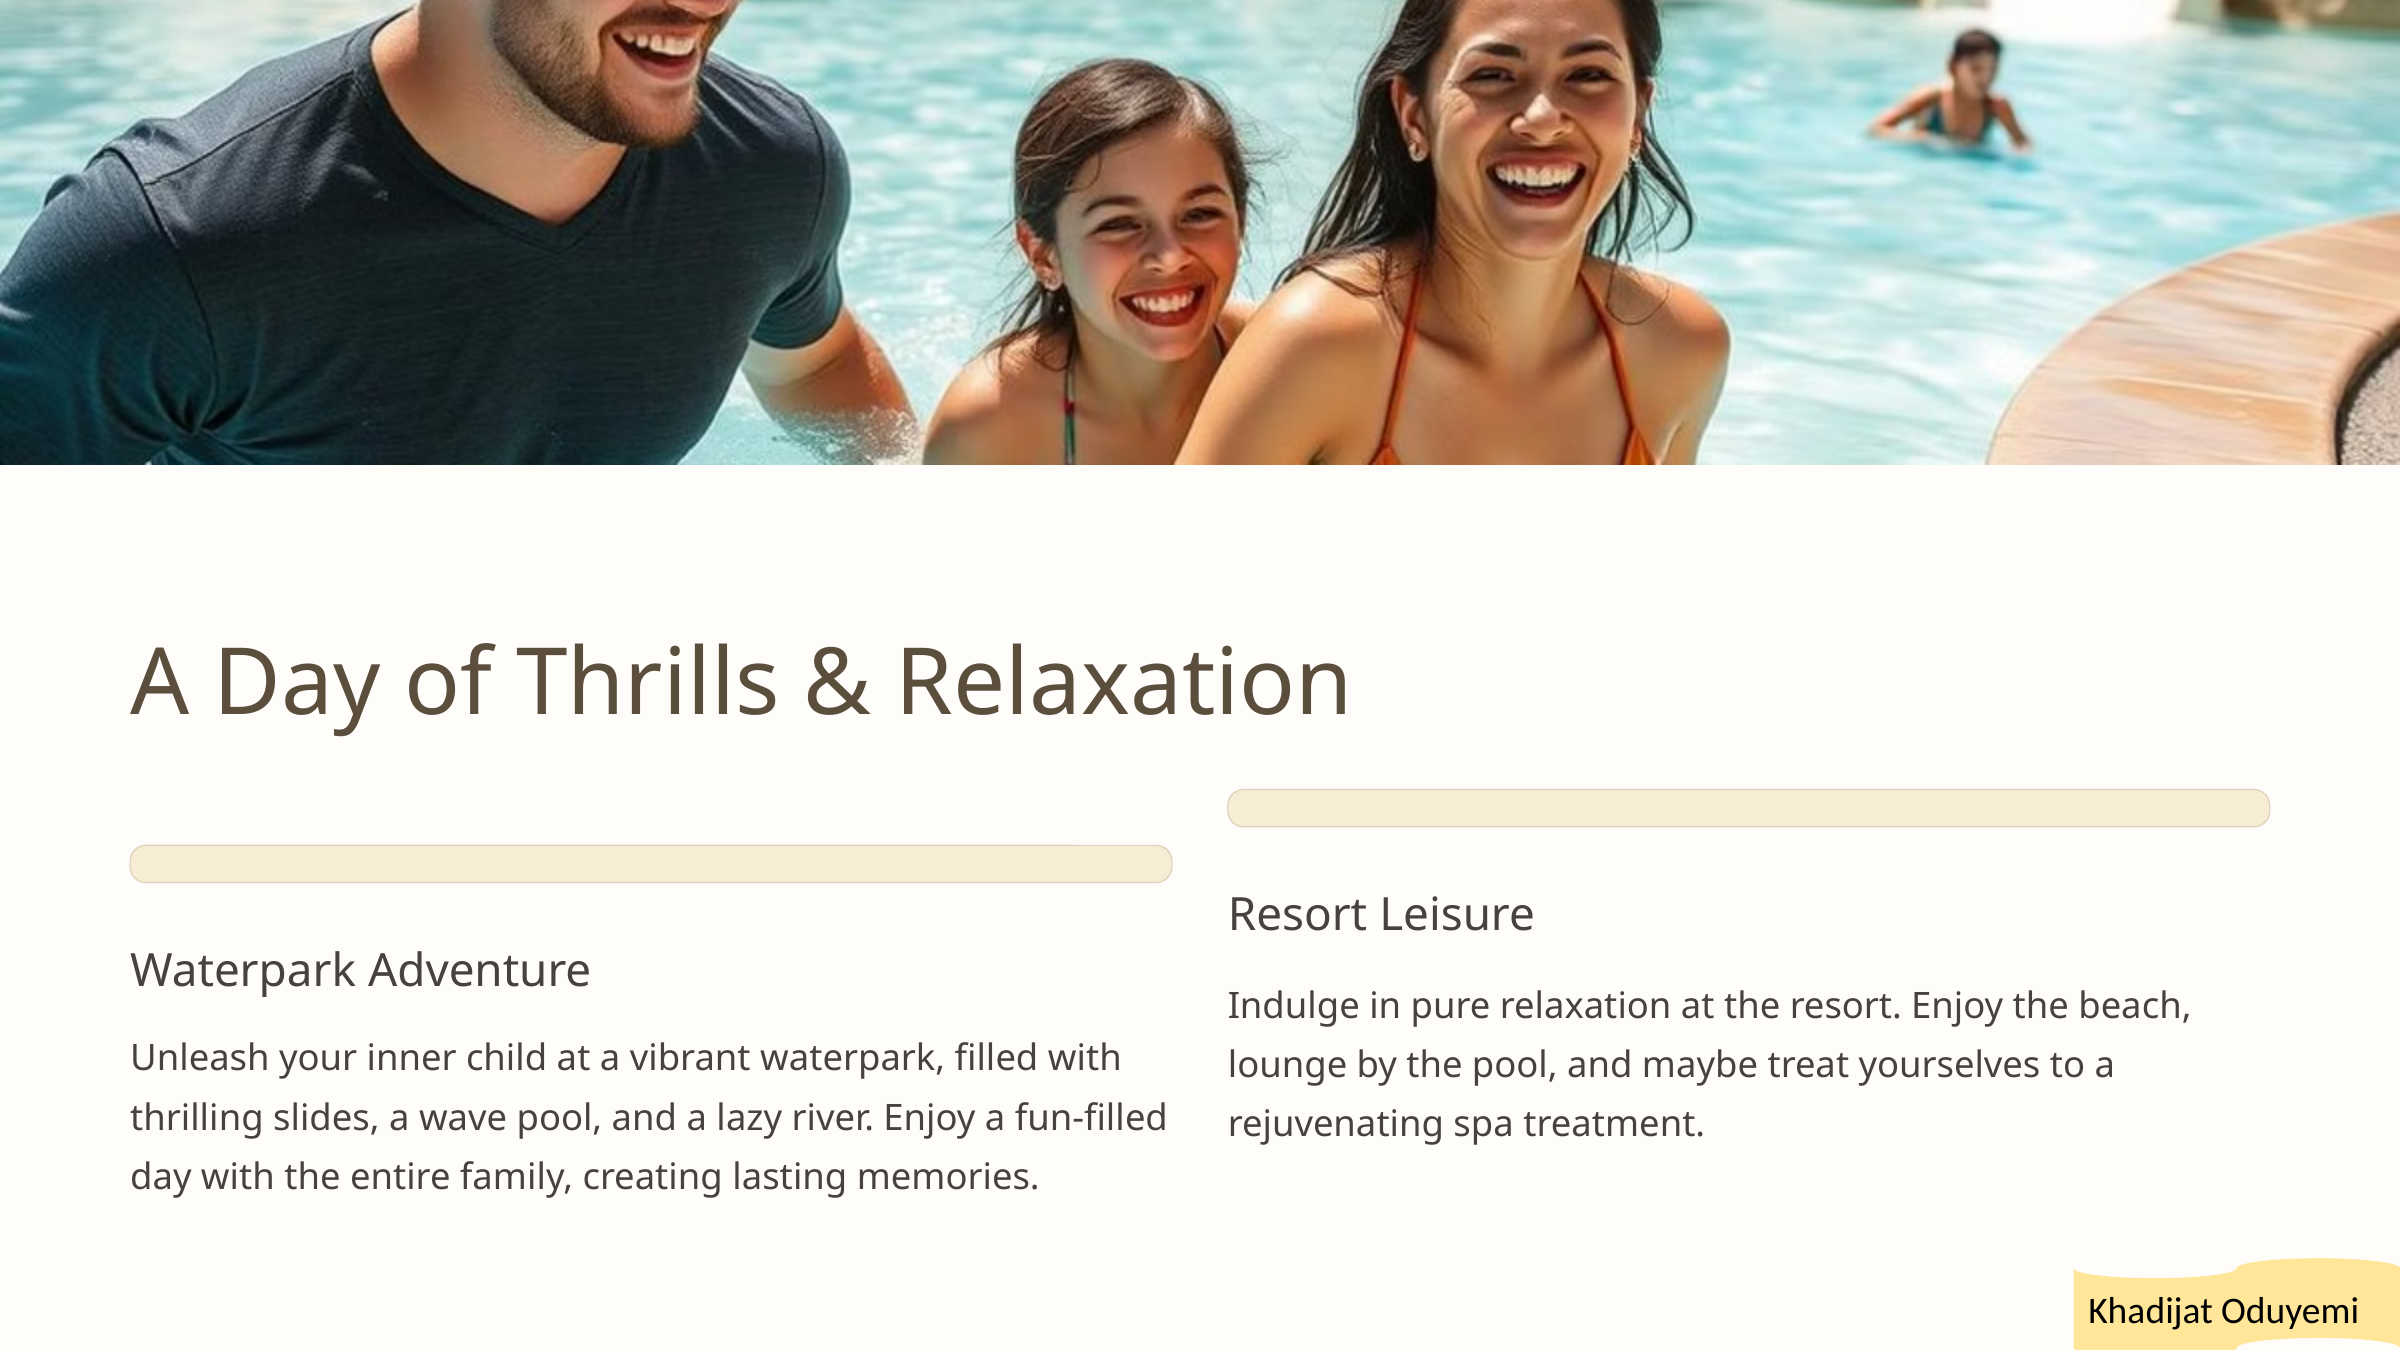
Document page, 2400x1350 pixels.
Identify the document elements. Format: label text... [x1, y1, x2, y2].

text_box Waterpark Adventure [130, 938, 642, 997]
text_box Resort Leisure [1227, 882, 1693, 941]
picture [2106, 1271, 2230, 1278]
text_box [1227, 789, 2270, 827]
text_box Khadijat Oduyemi [2073, 1258, 2400, 1350]
text_box [130, 845, 1173, 883]
text_box A Day of Thrills & Relaxation [130, 617, 1523, 734]
picture [0, 0, 2400, 466]
text_box Indulge in pure relaxation at the resort. Enjoy the beach, lounge by the pool, and maybe treat yourselves to a rejuvenating spa treatment. [1227, 965, 2270, 1145]
text_box Unleash your inner child at a vibrant waterpark, filled with thrilling slides, a wave pool, and a lazy river. Enjoy a fun-filled day with the entire family, creating lasting memories. [130, 1018, 1172, 1198]
